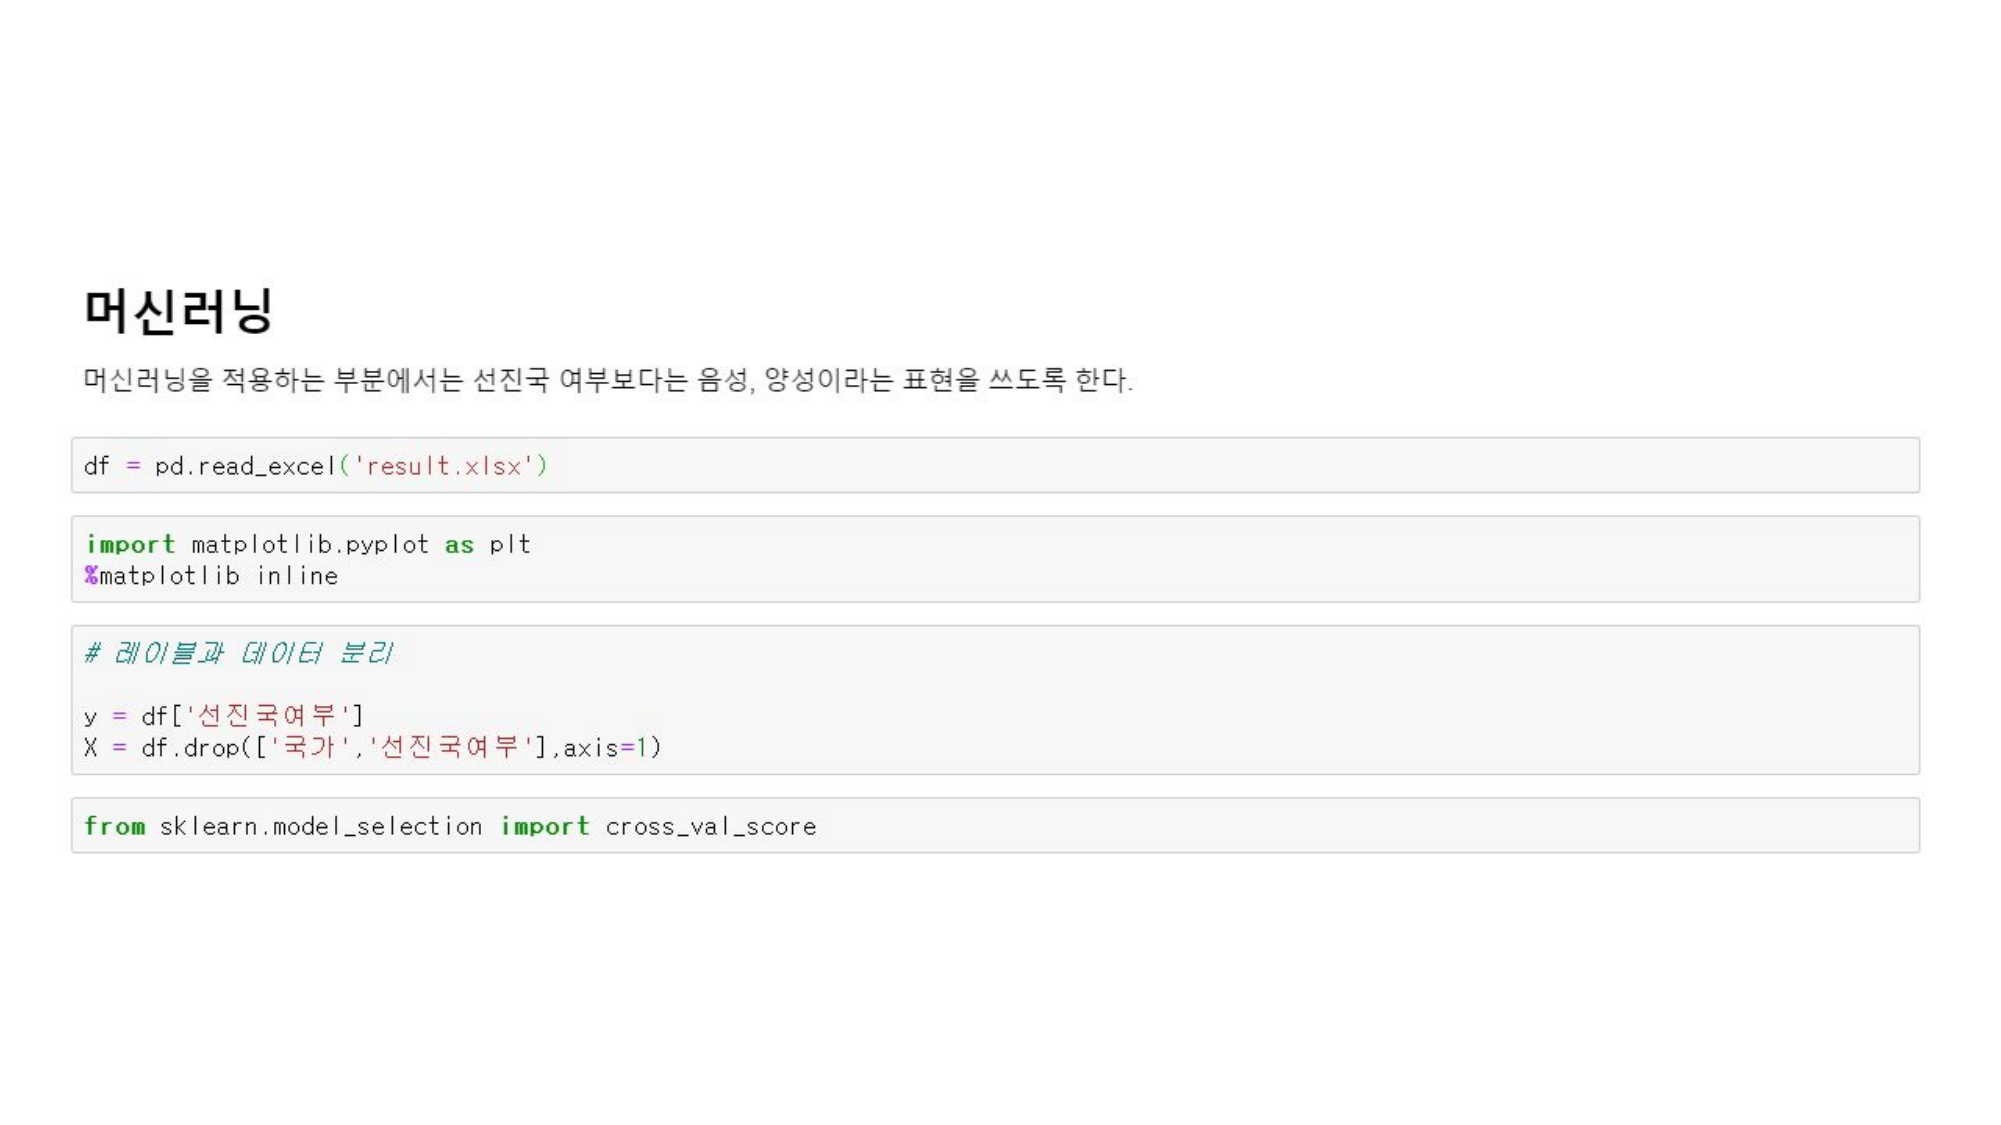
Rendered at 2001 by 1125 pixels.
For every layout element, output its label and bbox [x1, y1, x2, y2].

picture [61, 265, 1938, 860]
